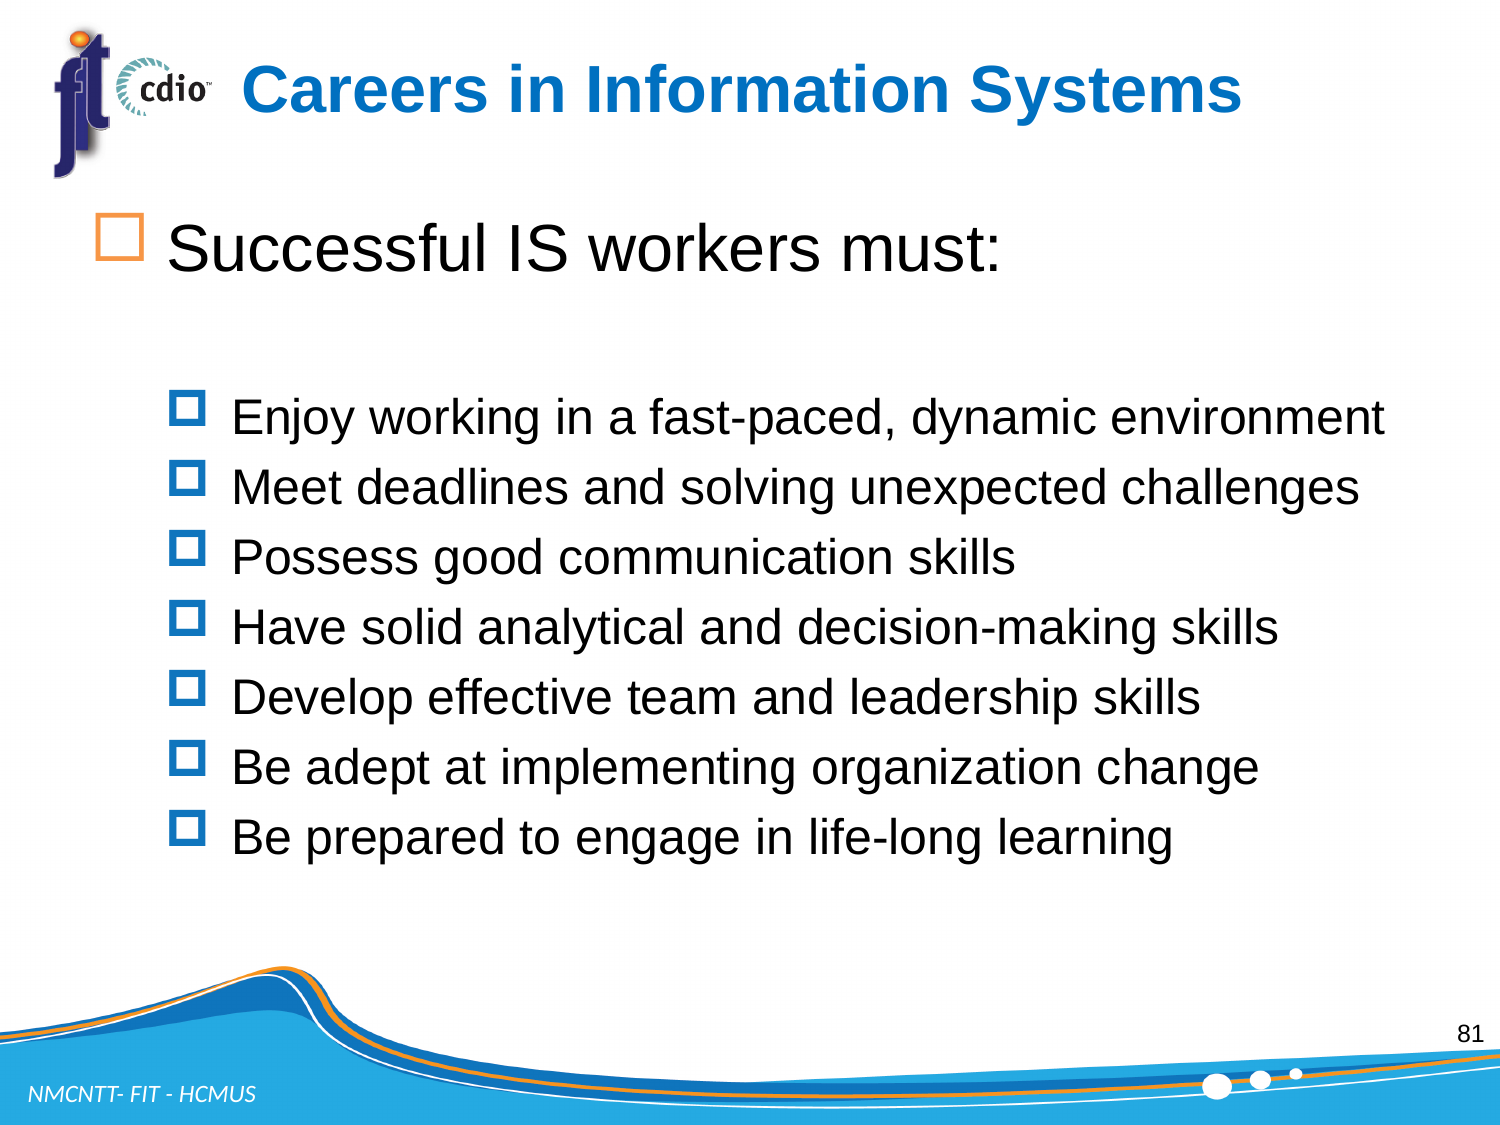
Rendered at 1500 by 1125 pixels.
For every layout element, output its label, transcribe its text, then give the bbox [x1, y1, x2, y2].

slide_number 81 [1149, 1002, 1500, 1063]
text_box NMCNTT- FIT - HCMUS [12, 1062, 488, 1123]
list Successful IS workers must: Enjoy working in a fast-paced, dynamic environment Meet deadlines and solving unexpected challenges Possess good communication skills Have solid analytical and decision-making skills Develop effective team and leadership skills Be adept at implementing organization change Be prepared to engage in life-long learning [75, 197, 1425, 977]
picture [0, 0, 1500, 1125]
title Careers in Information Systems [226, 6, 1425, 166]
